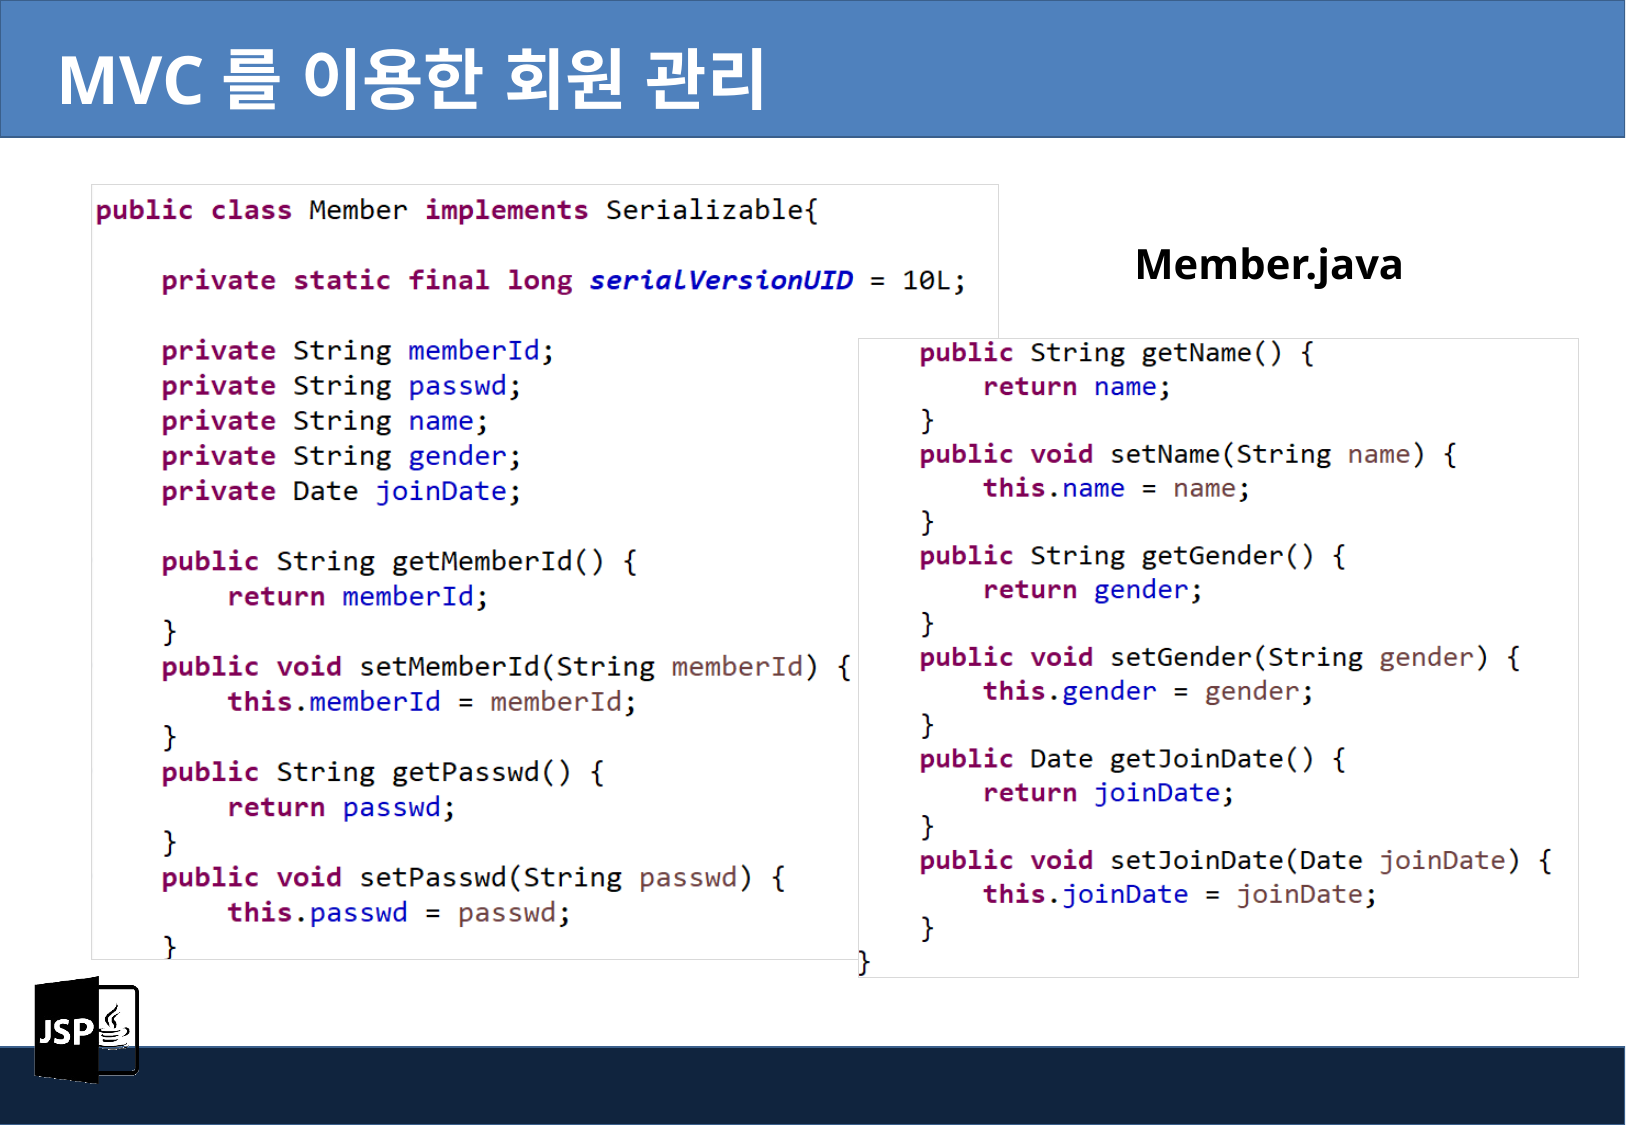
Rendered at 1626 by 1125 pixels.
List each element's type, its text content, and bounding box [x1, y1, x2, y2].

picture [91, 184, 1579, 978]
picture [32, 976, 141, 1084]
text_box MVC를 이용한 회원 관리 [24, 7, 859, 148]
text_box Member.java [1119, 230, 1534, 295]
text_box [0, 0, 834, 138]
